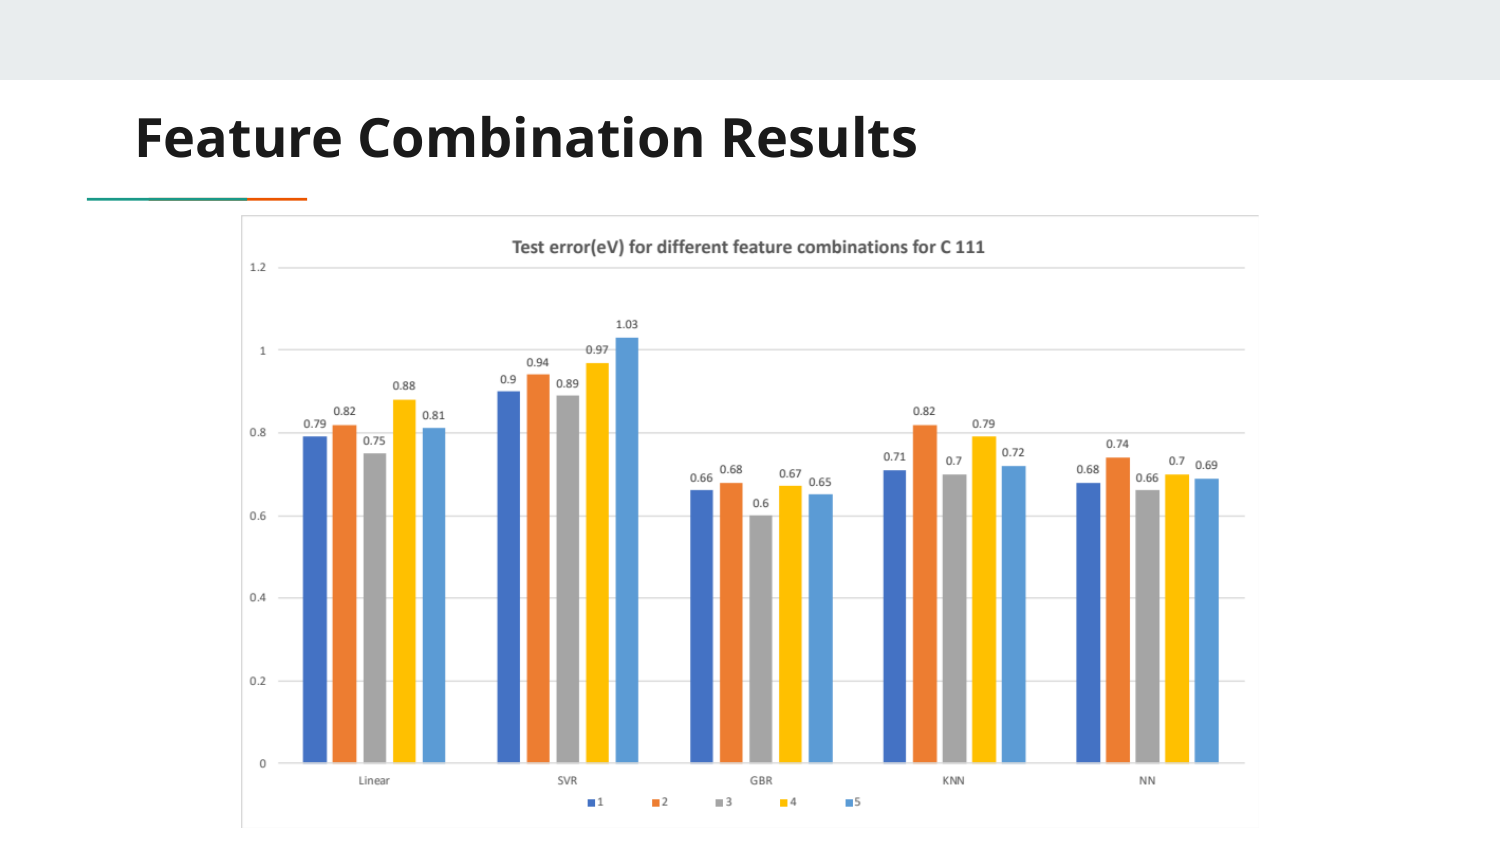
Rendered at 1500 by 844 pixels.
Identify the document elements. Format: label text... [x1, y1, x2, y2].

picture [240, 214, 1259, 829]
title Feature Combination Results [119, 87, 1381, 176]
